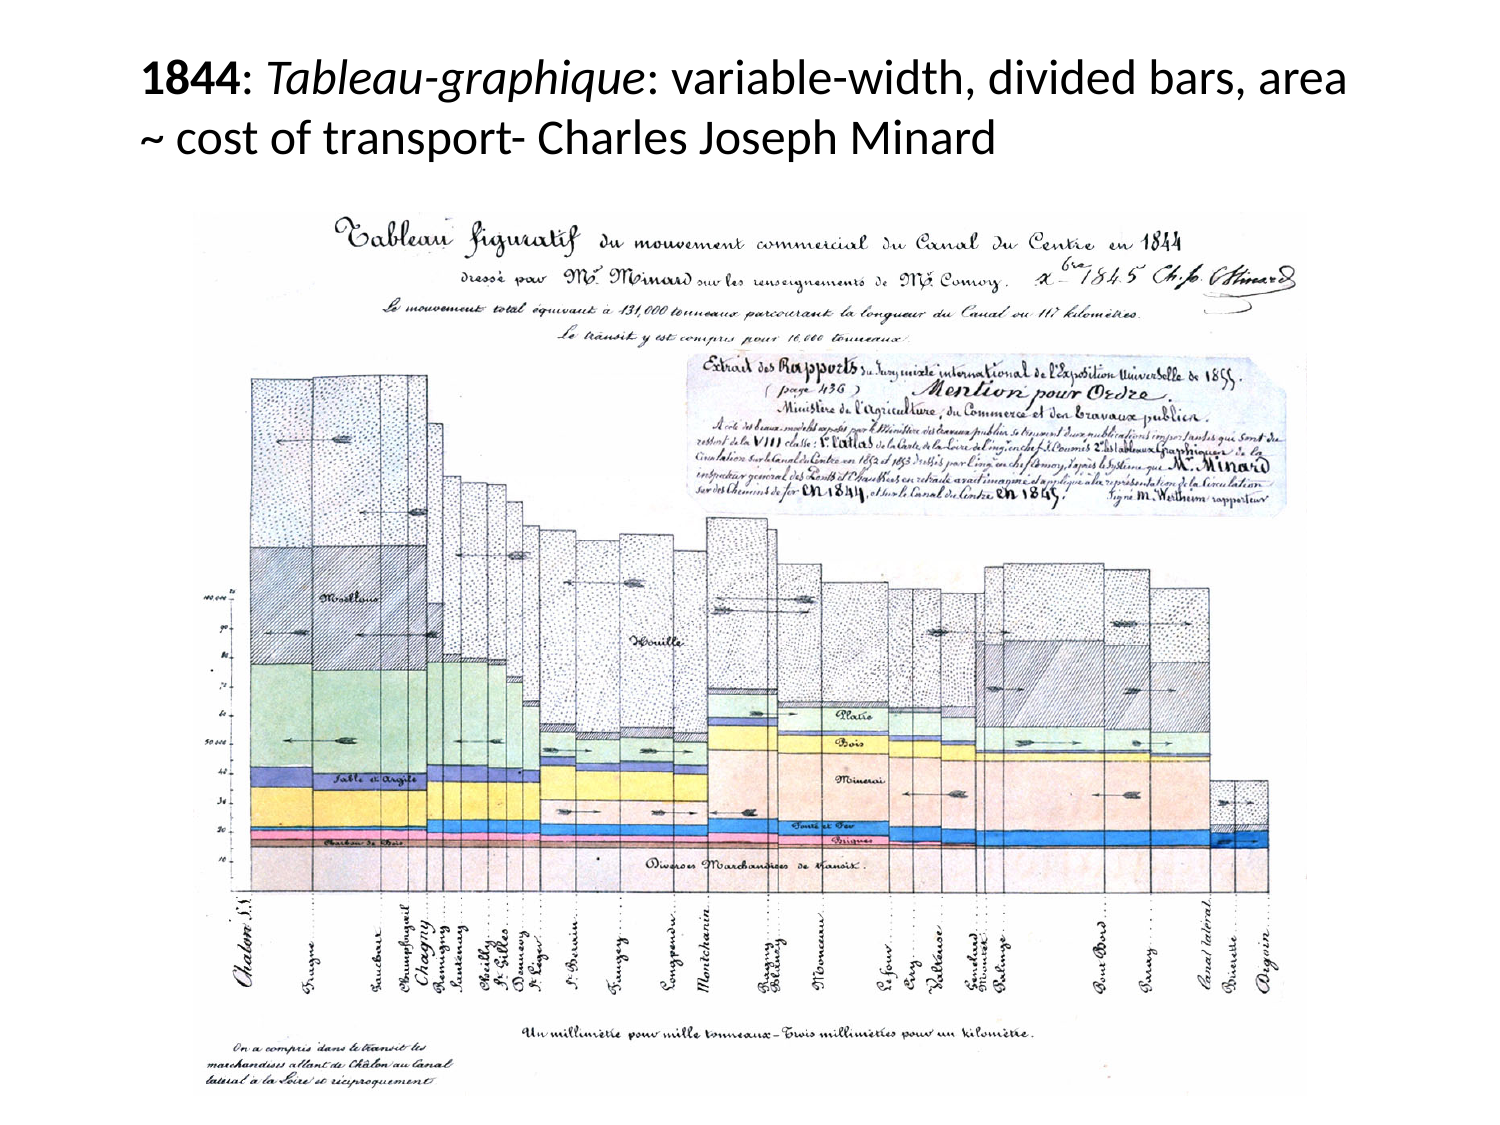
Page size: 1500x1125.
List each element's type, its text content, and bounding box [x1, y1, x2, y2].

text_box 1844: Tableau-graphique: variable-width, divided bars, area ~ cost of transport- Charles Joseph Minard [125, 37, 1375, 173]
picture [193, 212, 1307, 1097]
